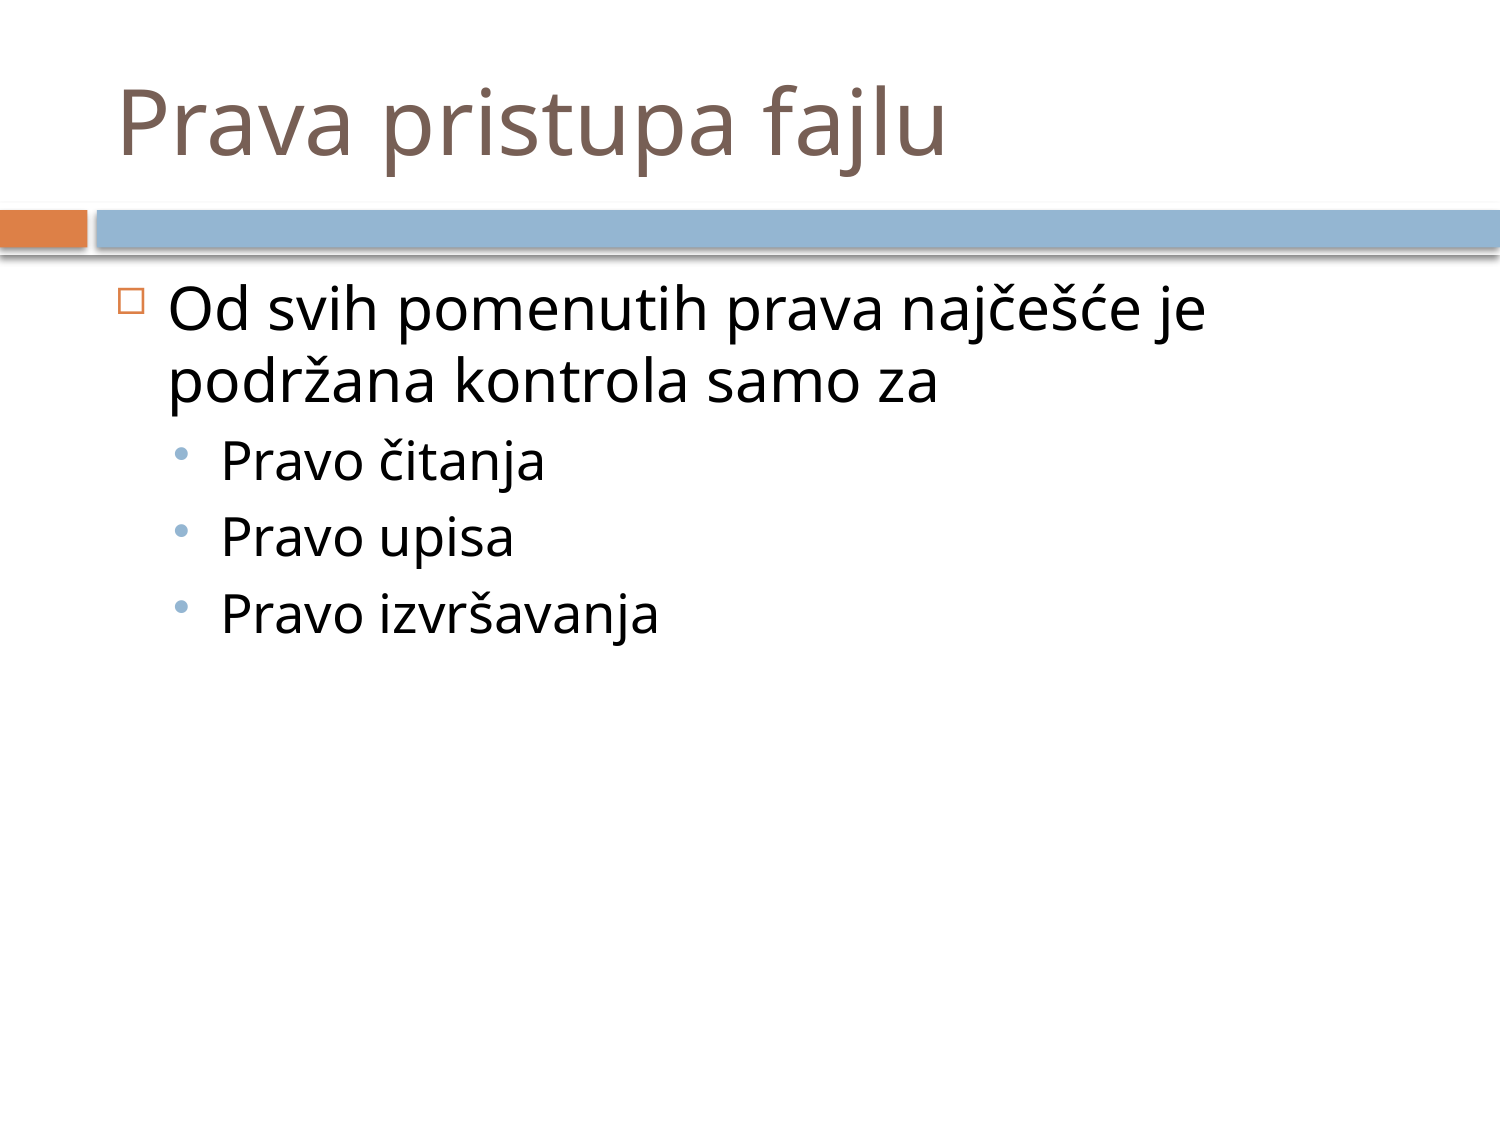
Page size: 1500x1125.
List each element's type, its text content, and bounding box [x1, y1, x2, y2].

title Prava pristupa fajlu [100, 37, 1438, 200]
list Od svih pomenutih prava najčešće je podržana kontrola samo za Pravo čitanja Pravo upisa Pravo izvršavanja [100, 262, 1438, 1000]
